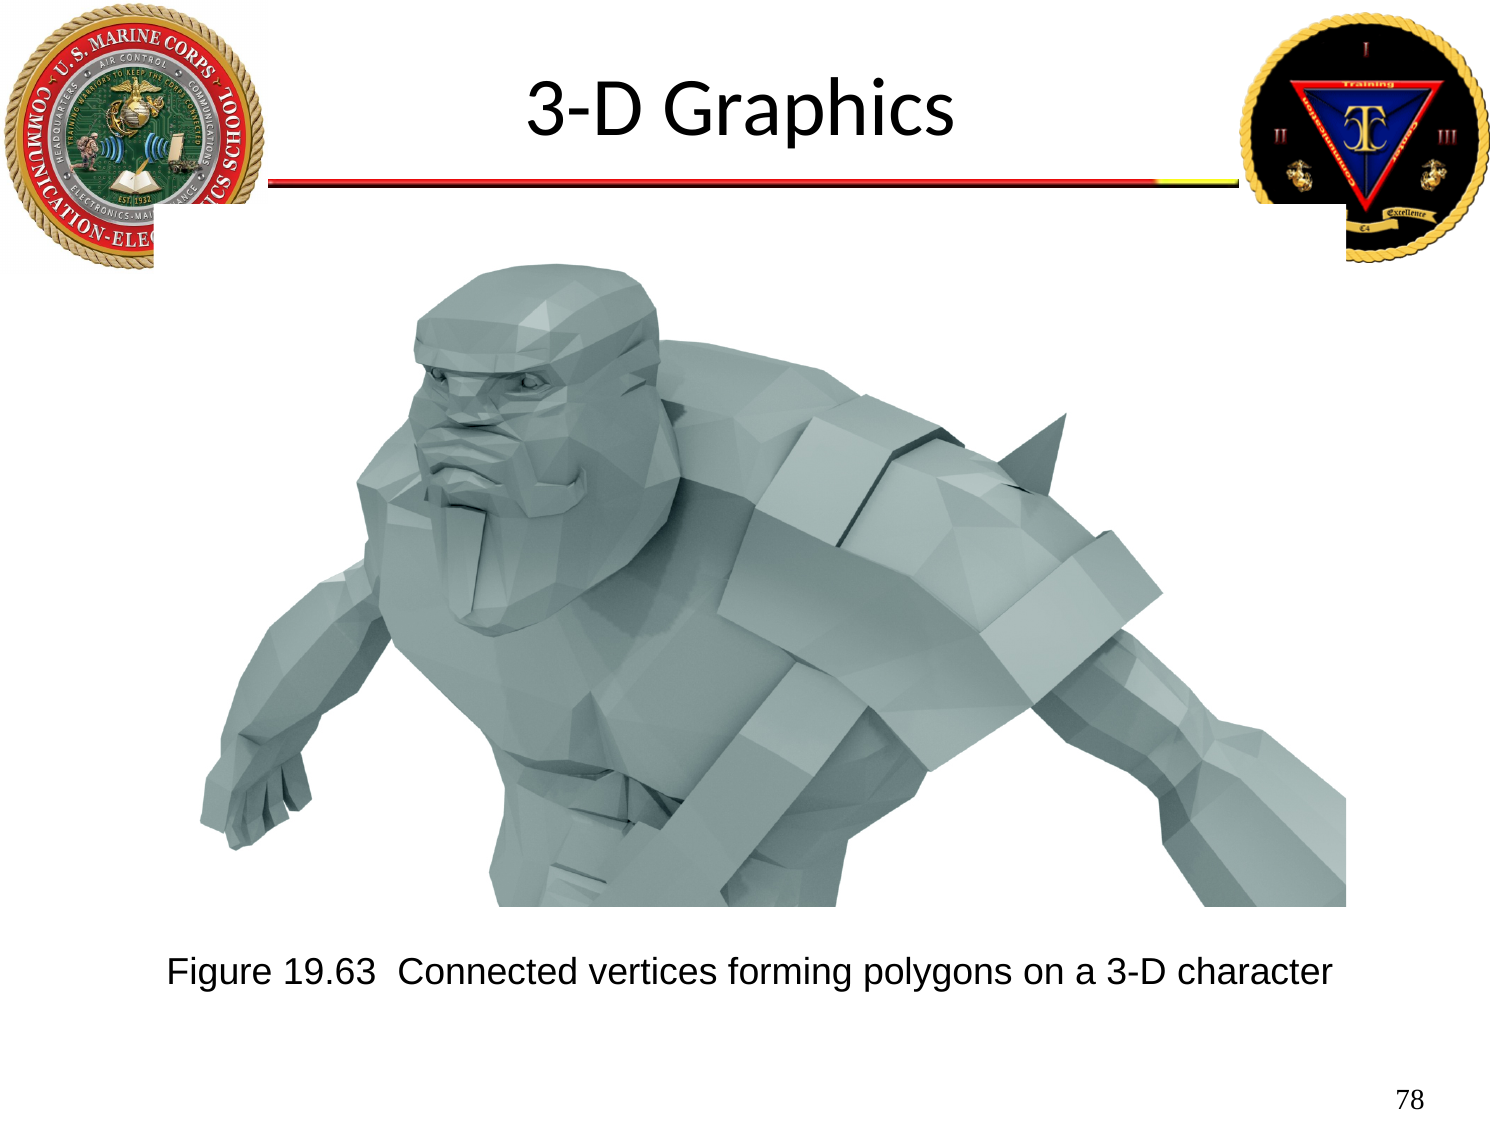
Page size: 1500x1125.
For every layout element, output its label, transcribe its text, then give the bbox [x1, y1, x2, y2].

title 3-D Graphics [75, 45, 1425, 233]
picture [1239, 12, 1490, 263]
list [153, 204, 1347, 965]
text_box Figure 19.63 Connected vertices forming polygons on a 3-D character [151, 972, 1349, 1000]
picture [0, 0, 268, 274]
